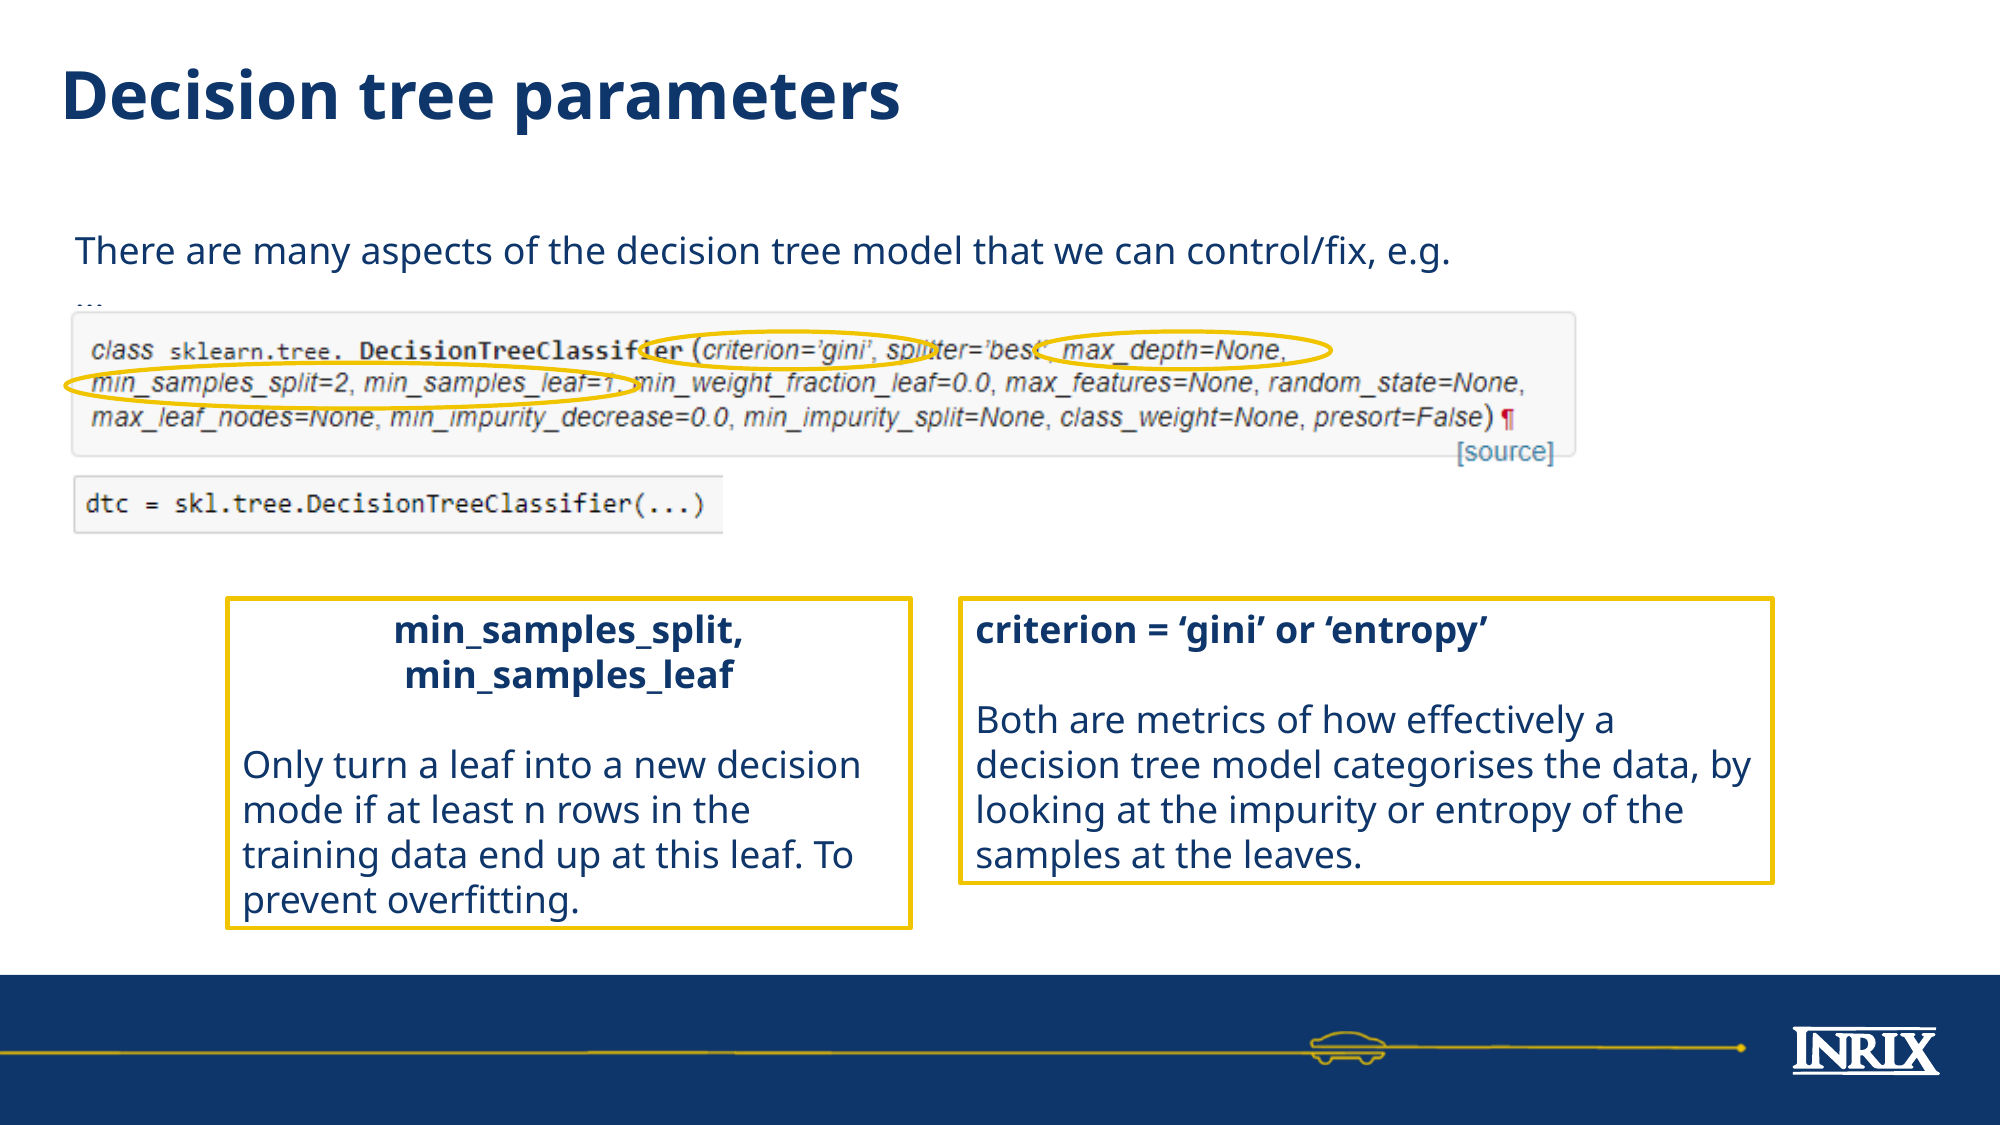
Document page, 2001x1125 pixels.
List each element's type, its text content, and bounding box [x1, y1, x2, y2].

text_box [59, 305, 1593, 544]
text_box min_samples_split, min_samples_leaf Only turn a leaf into a new decision mode if at least n rows in the training data end up at this leaf. To prevent overfitting. [227, 598, 911, 929]
picture [0, 1031, 1748, 1072]
text_box criterion = ‘gini’ or ‘entropy’ Both are metrics of how effectively a decision tree model categorises the data, by looking at the impurity or entropy of the samples at the leaves. [960, 598, 1773, 884]
text_box There are many aspects of the decision tree model that we can control/fix, e.g. … [59, 219, 1502, 305]
title Decision tree parameters [60, 45, 1940, 136]
